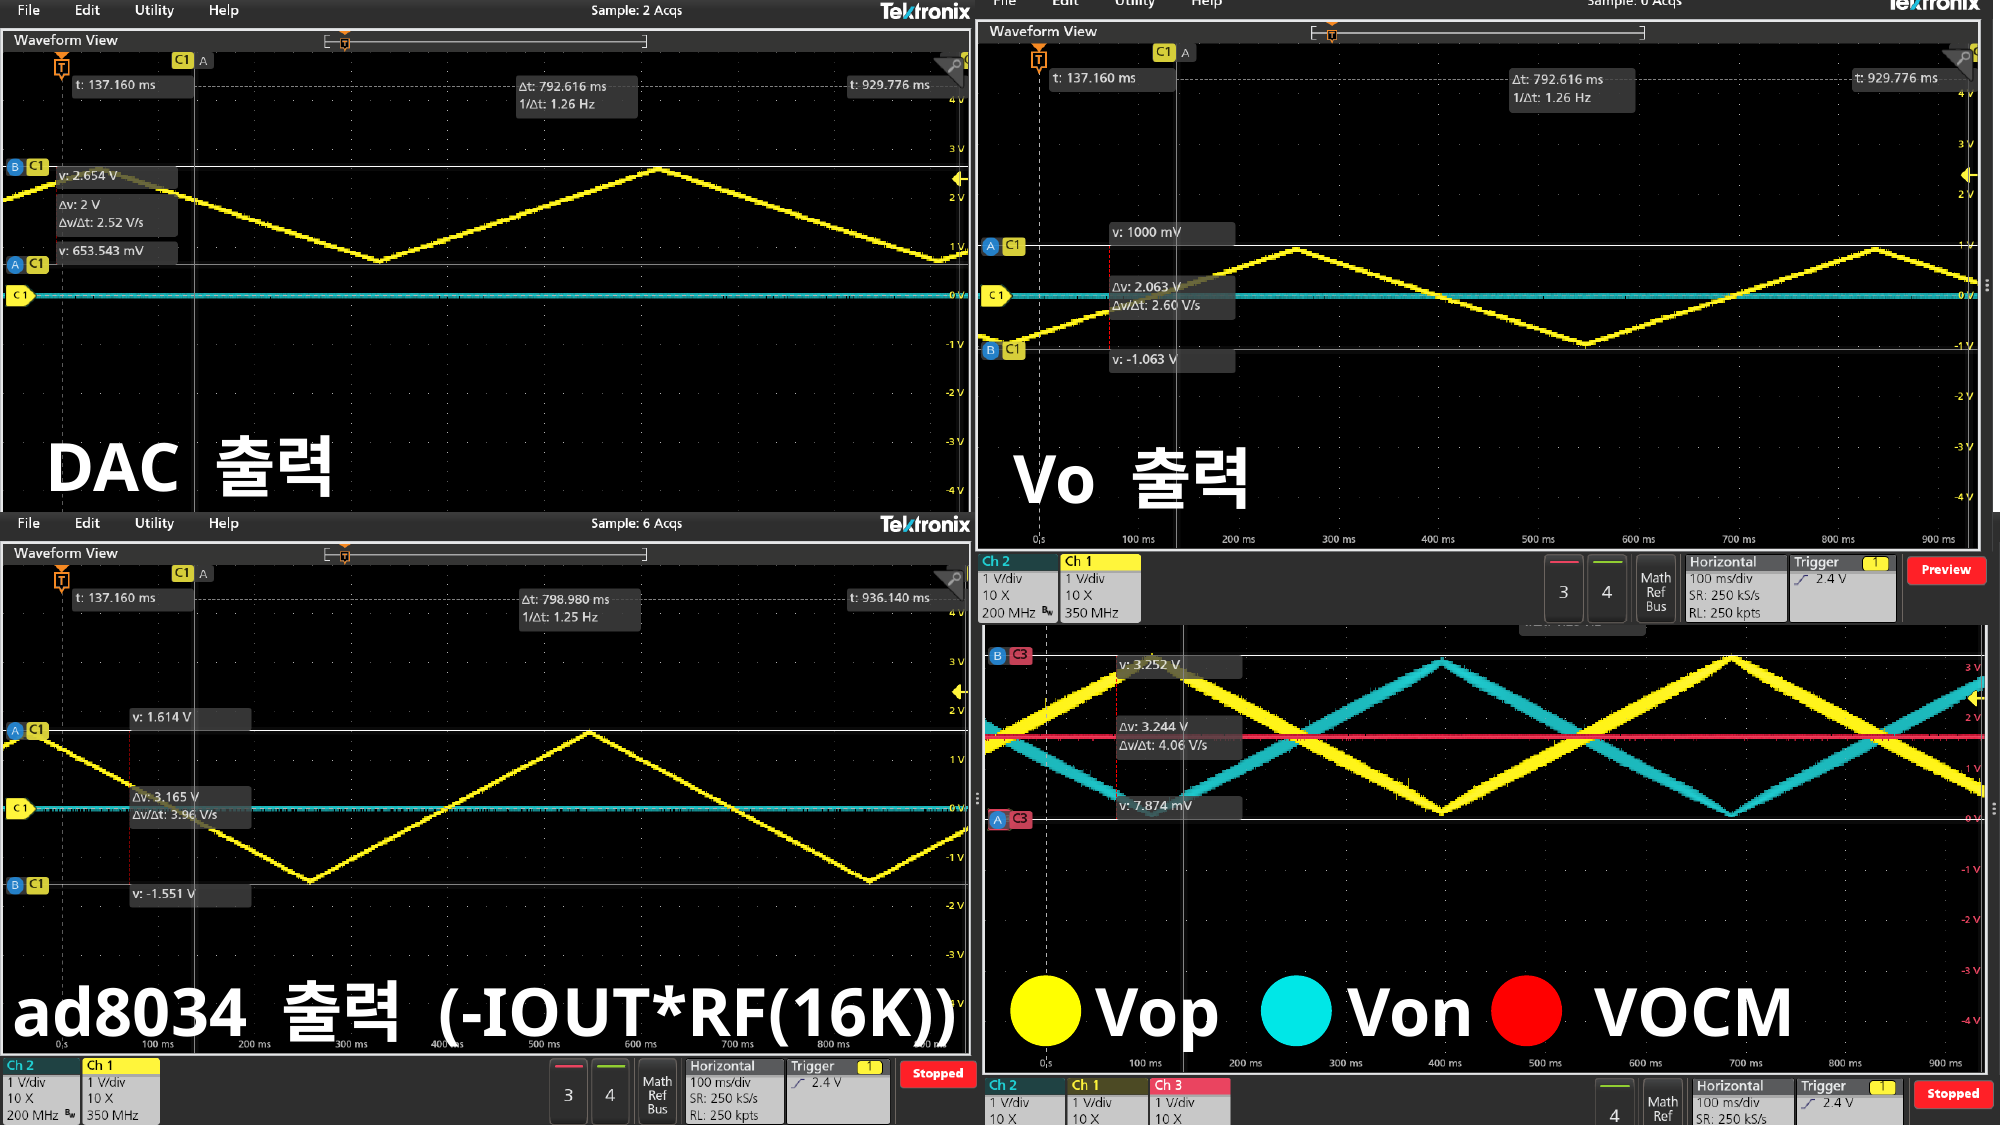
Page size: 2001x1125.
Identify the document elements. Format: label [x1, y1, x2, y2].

text_box [1009, 962, 1489, 1060]
picture [0, 0, 2000, 1125]
list [0, 0, 974, 512]
